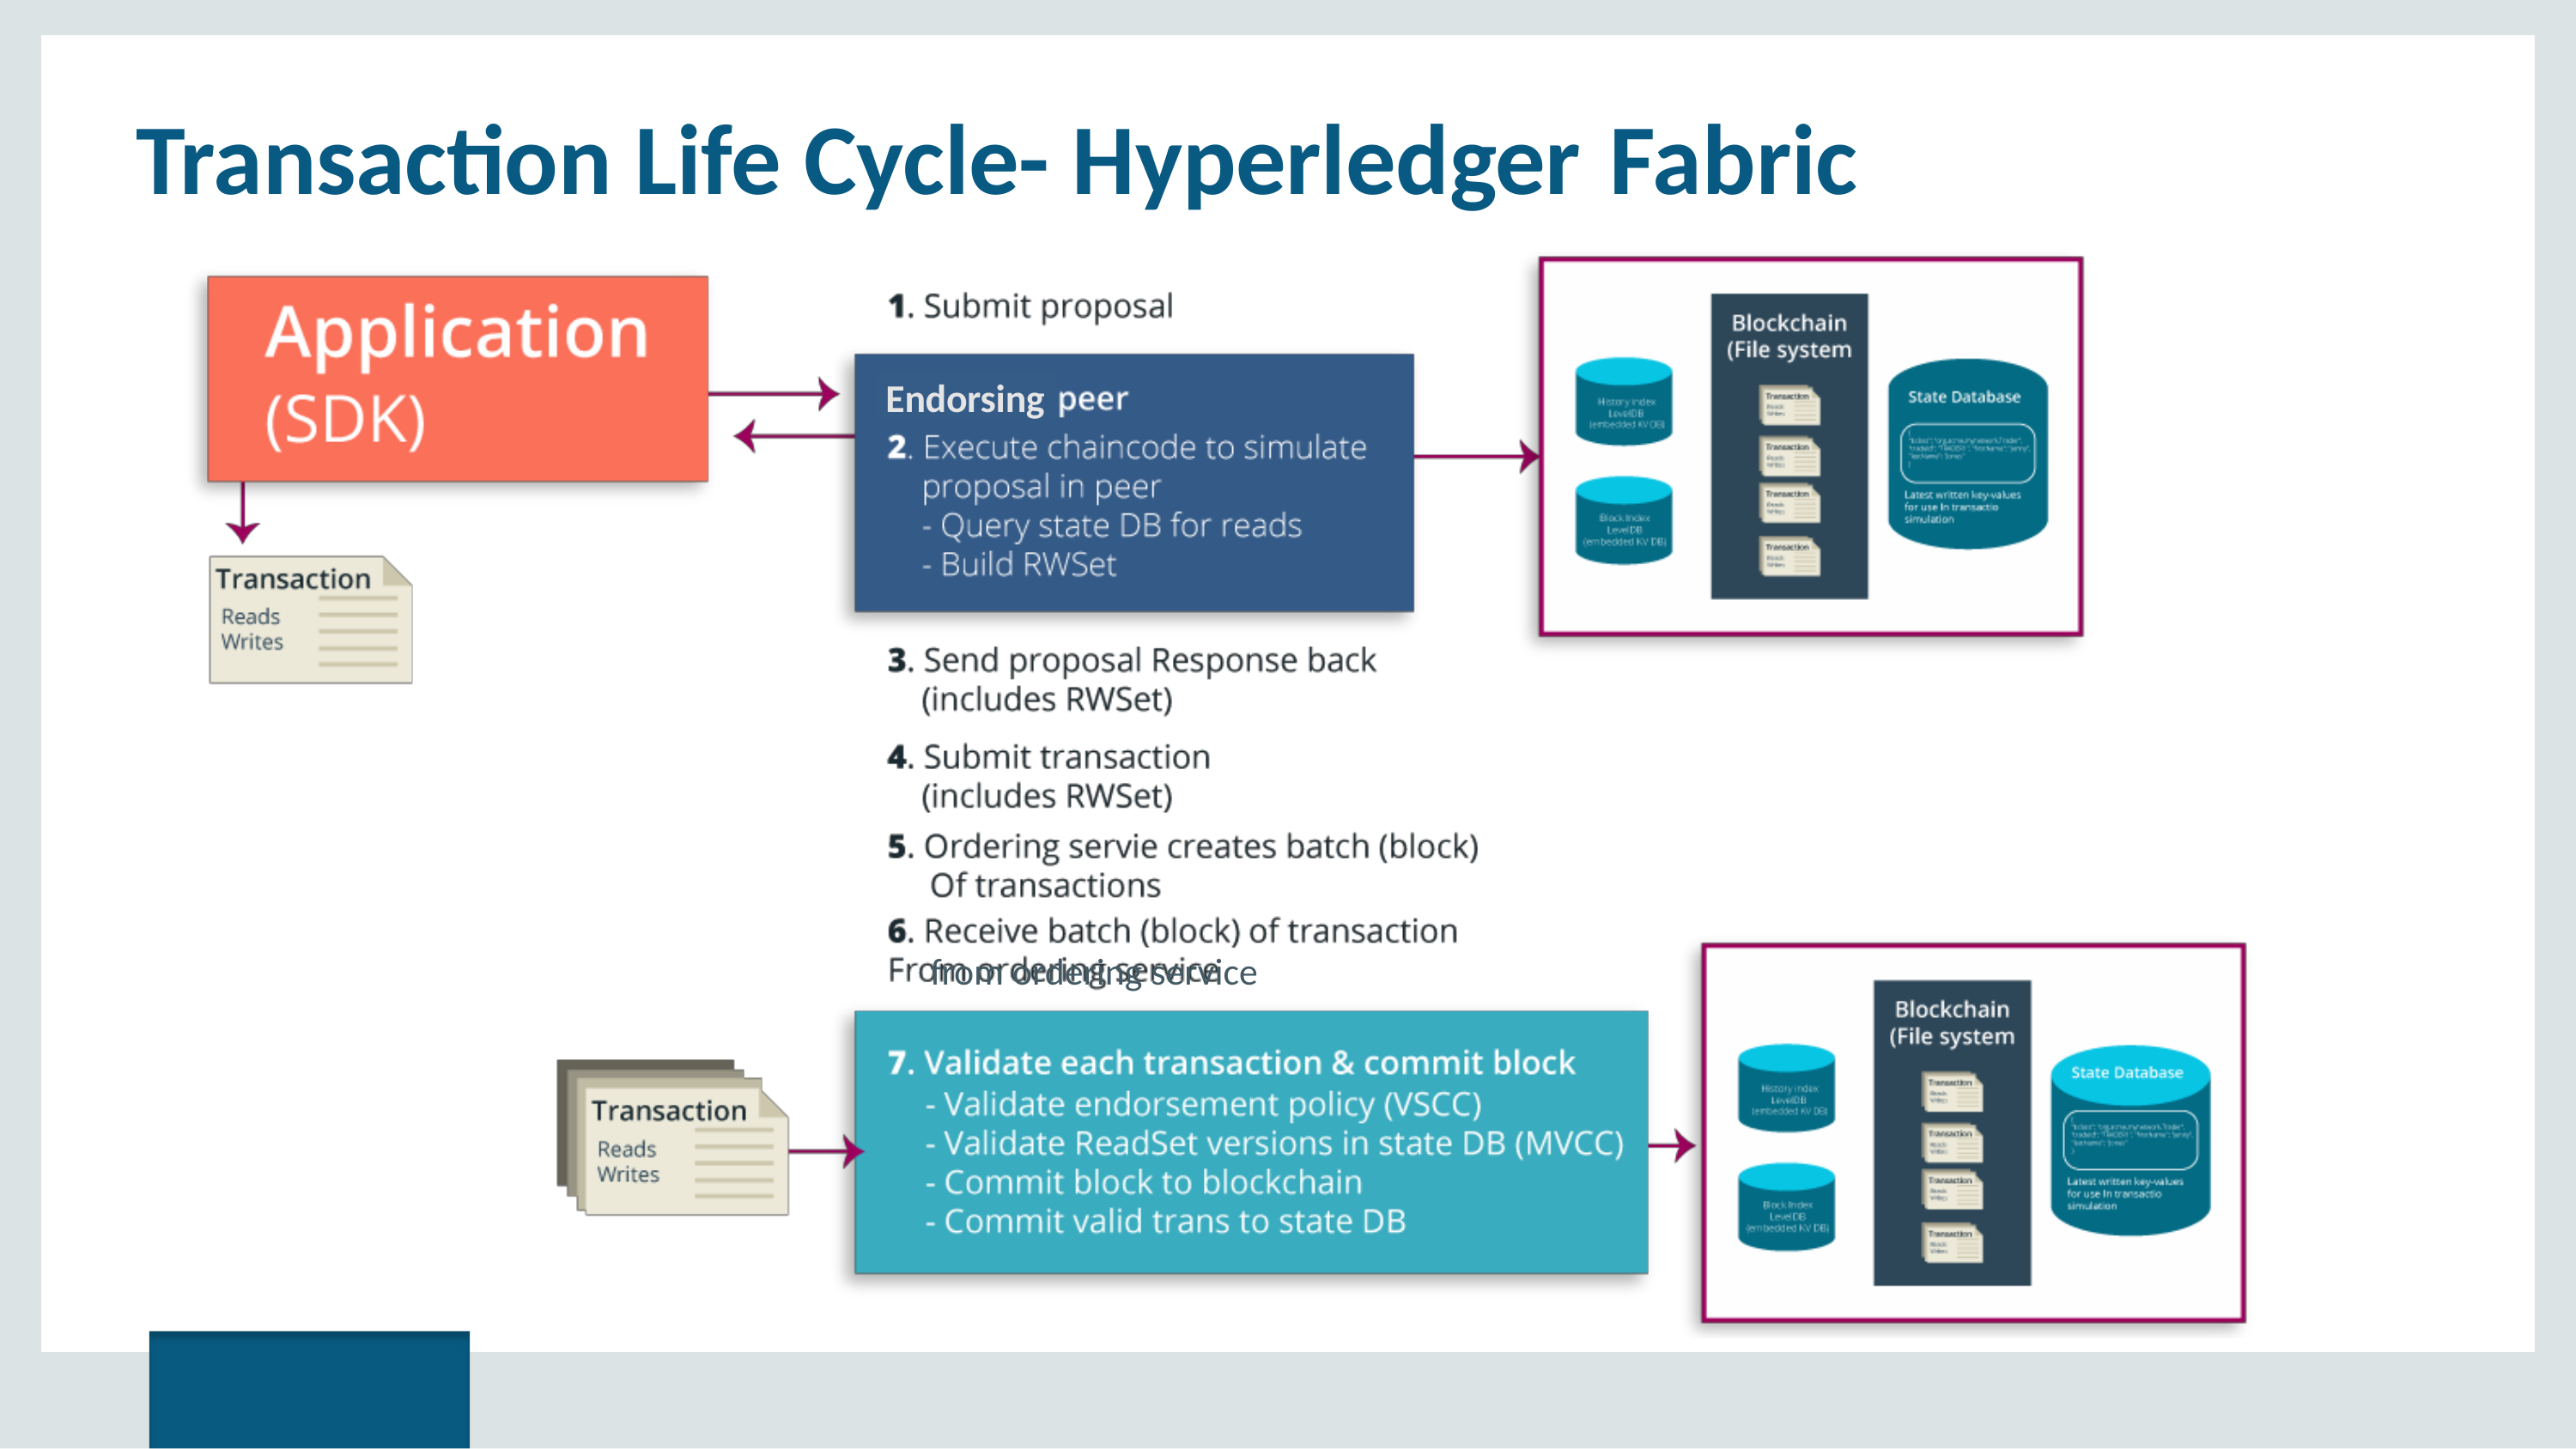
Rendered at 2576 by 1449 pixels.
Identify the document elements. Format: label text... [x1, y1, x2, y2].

text_box Transaction Life Cycle- Hyperledger Fabric [132, 91, 1880, 215]
text_box [881, 949, 1231, 996]
text_box [161, 242, 2293, 1338]
text_box from ordering service [927, 943, 1263, 993]
text_box Endorsing [878, 370, 1058, 421]
